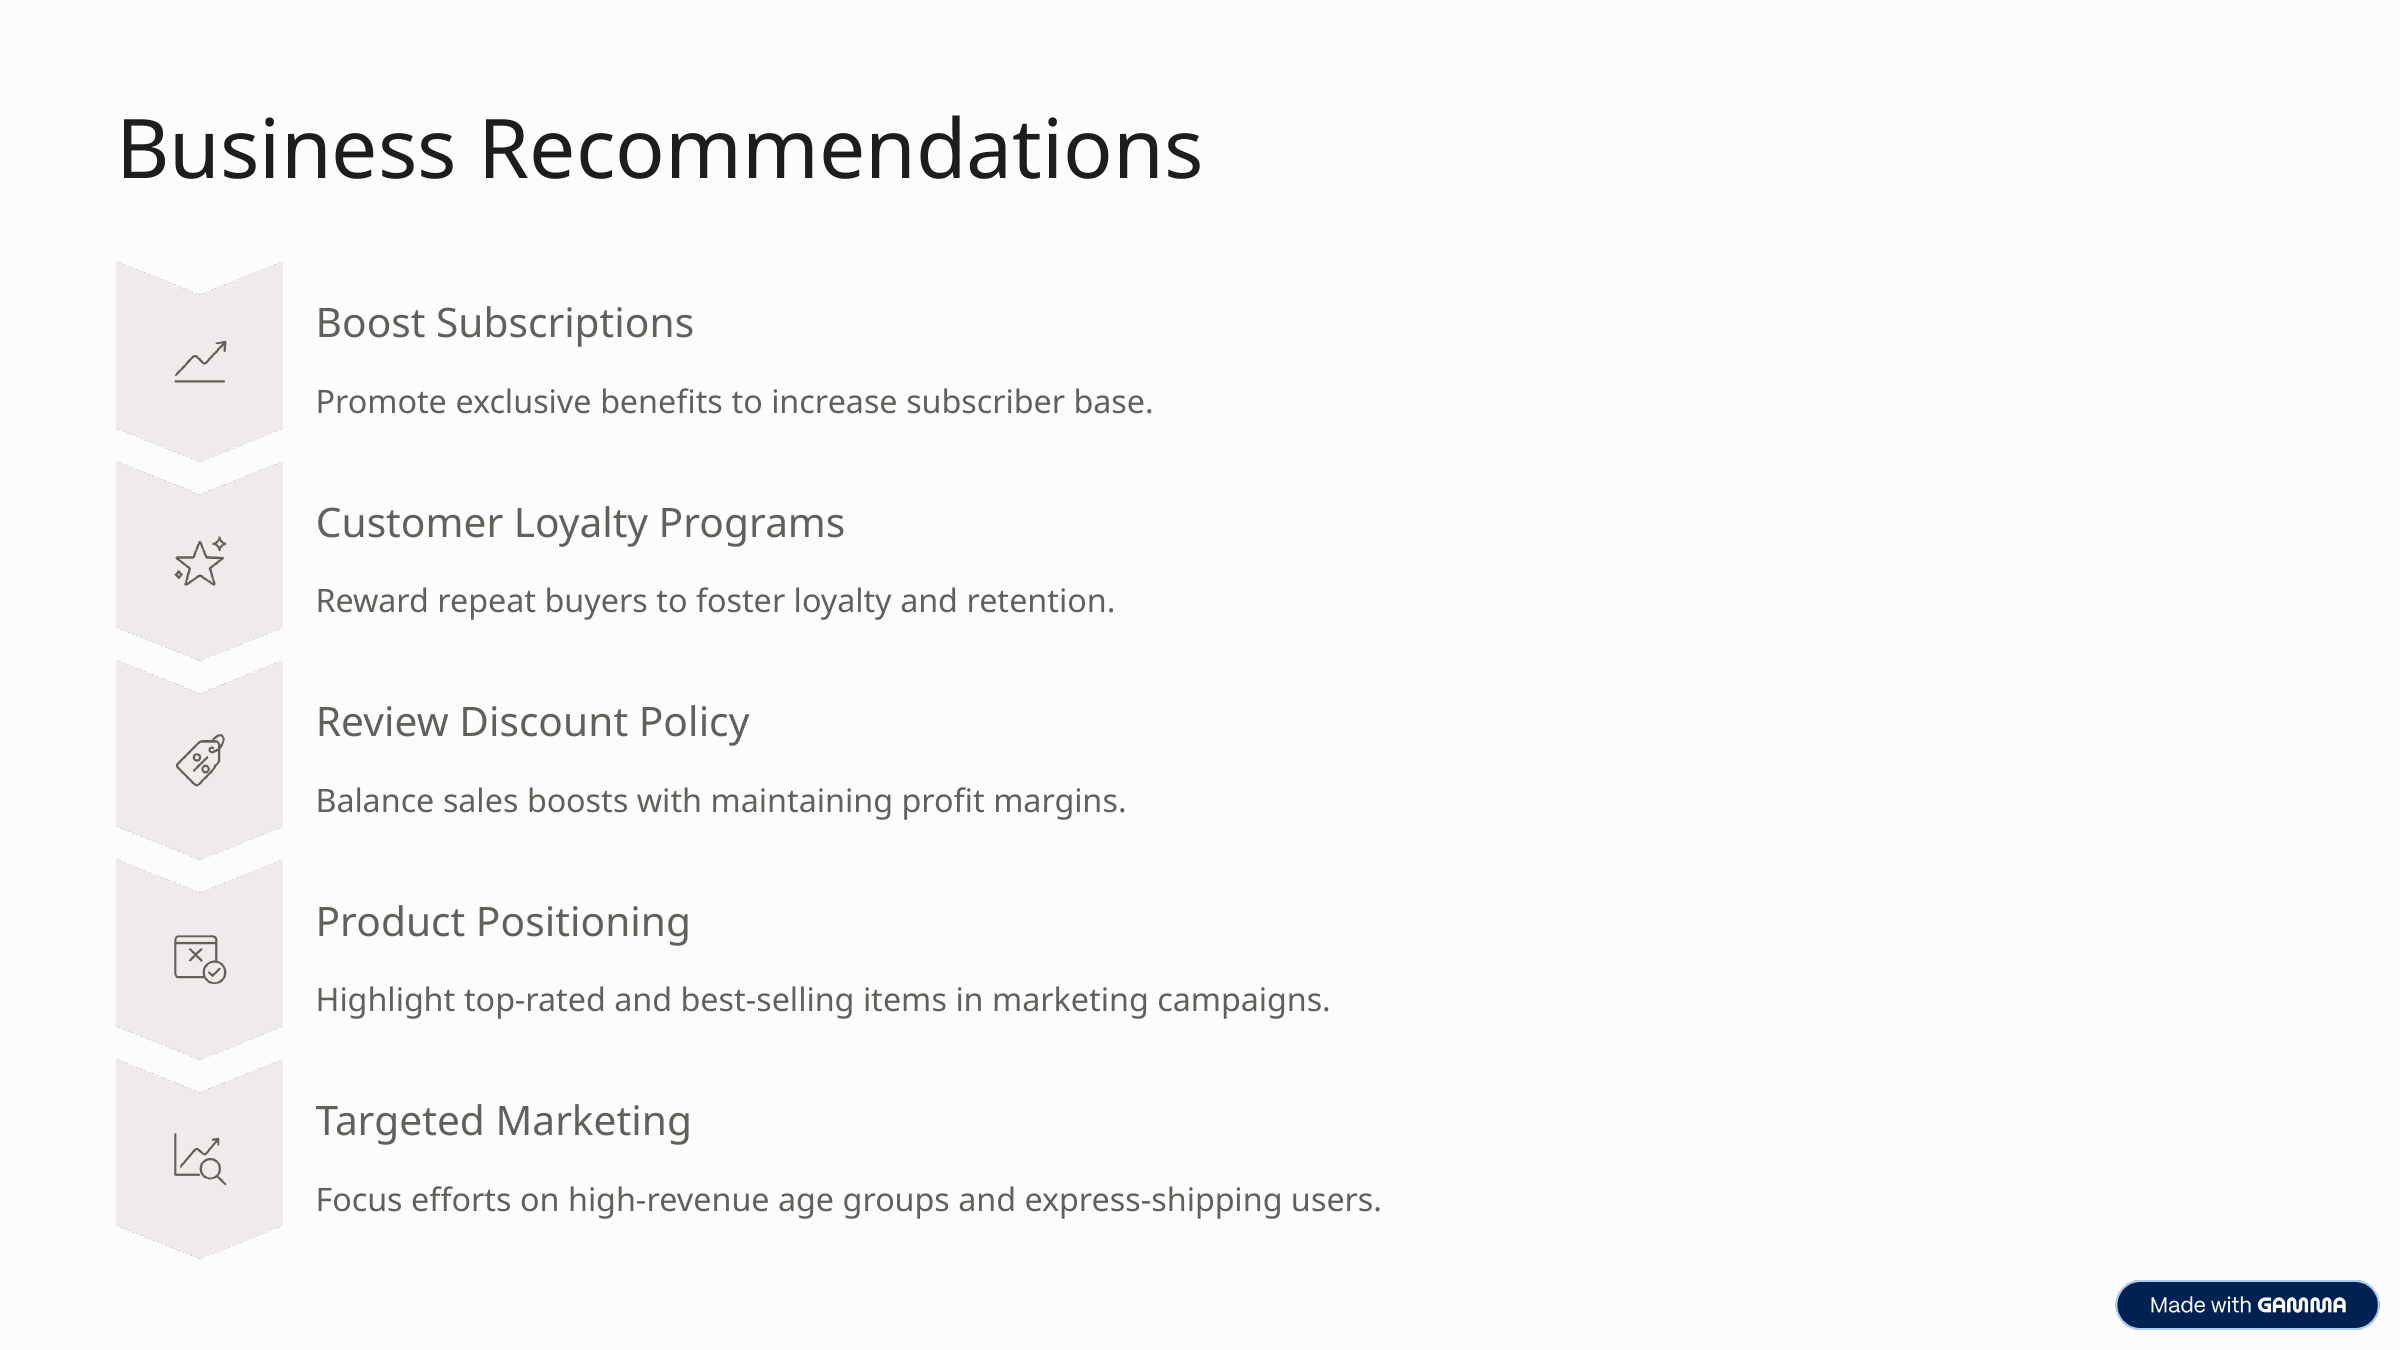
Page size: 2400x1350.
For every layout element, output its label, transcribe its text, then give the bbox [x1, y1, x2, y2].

text_box Review Discount Policy [315, 693, 806, 746]
text_box Boost Subscriptions [315, 294, 742, 347]
picture [116, 261, 283, 1259]
text_box Customer Loyalty Programs [315, 494, 903, 547]
picture [2106, 1271, 2389, 1339]
text_box Targeted Marketing [315, 1092, 732, 1145]
text_box Highlight top-rated and best-selling items in marketing campaigns. [315, 965, 2284, 1019]
text_box Promote exclusive benefits to increase subscriber base. [315, 366, 2284, 420]
text_box Business Recommendations [116, 91, 1333, 196]
text_box Focus efforts on high-revenue age groups and express-shipping users. [315, 1164, 2284, 1218]
text_box Reward repeat buyers to foster loyalty and retention. [315, 566, 2284, 620]
text_box Product Positioning [315, 893, 732, 946]
text_box Balance sales boosts with maintaining profit margins. [315, 765, 2284, 819]
